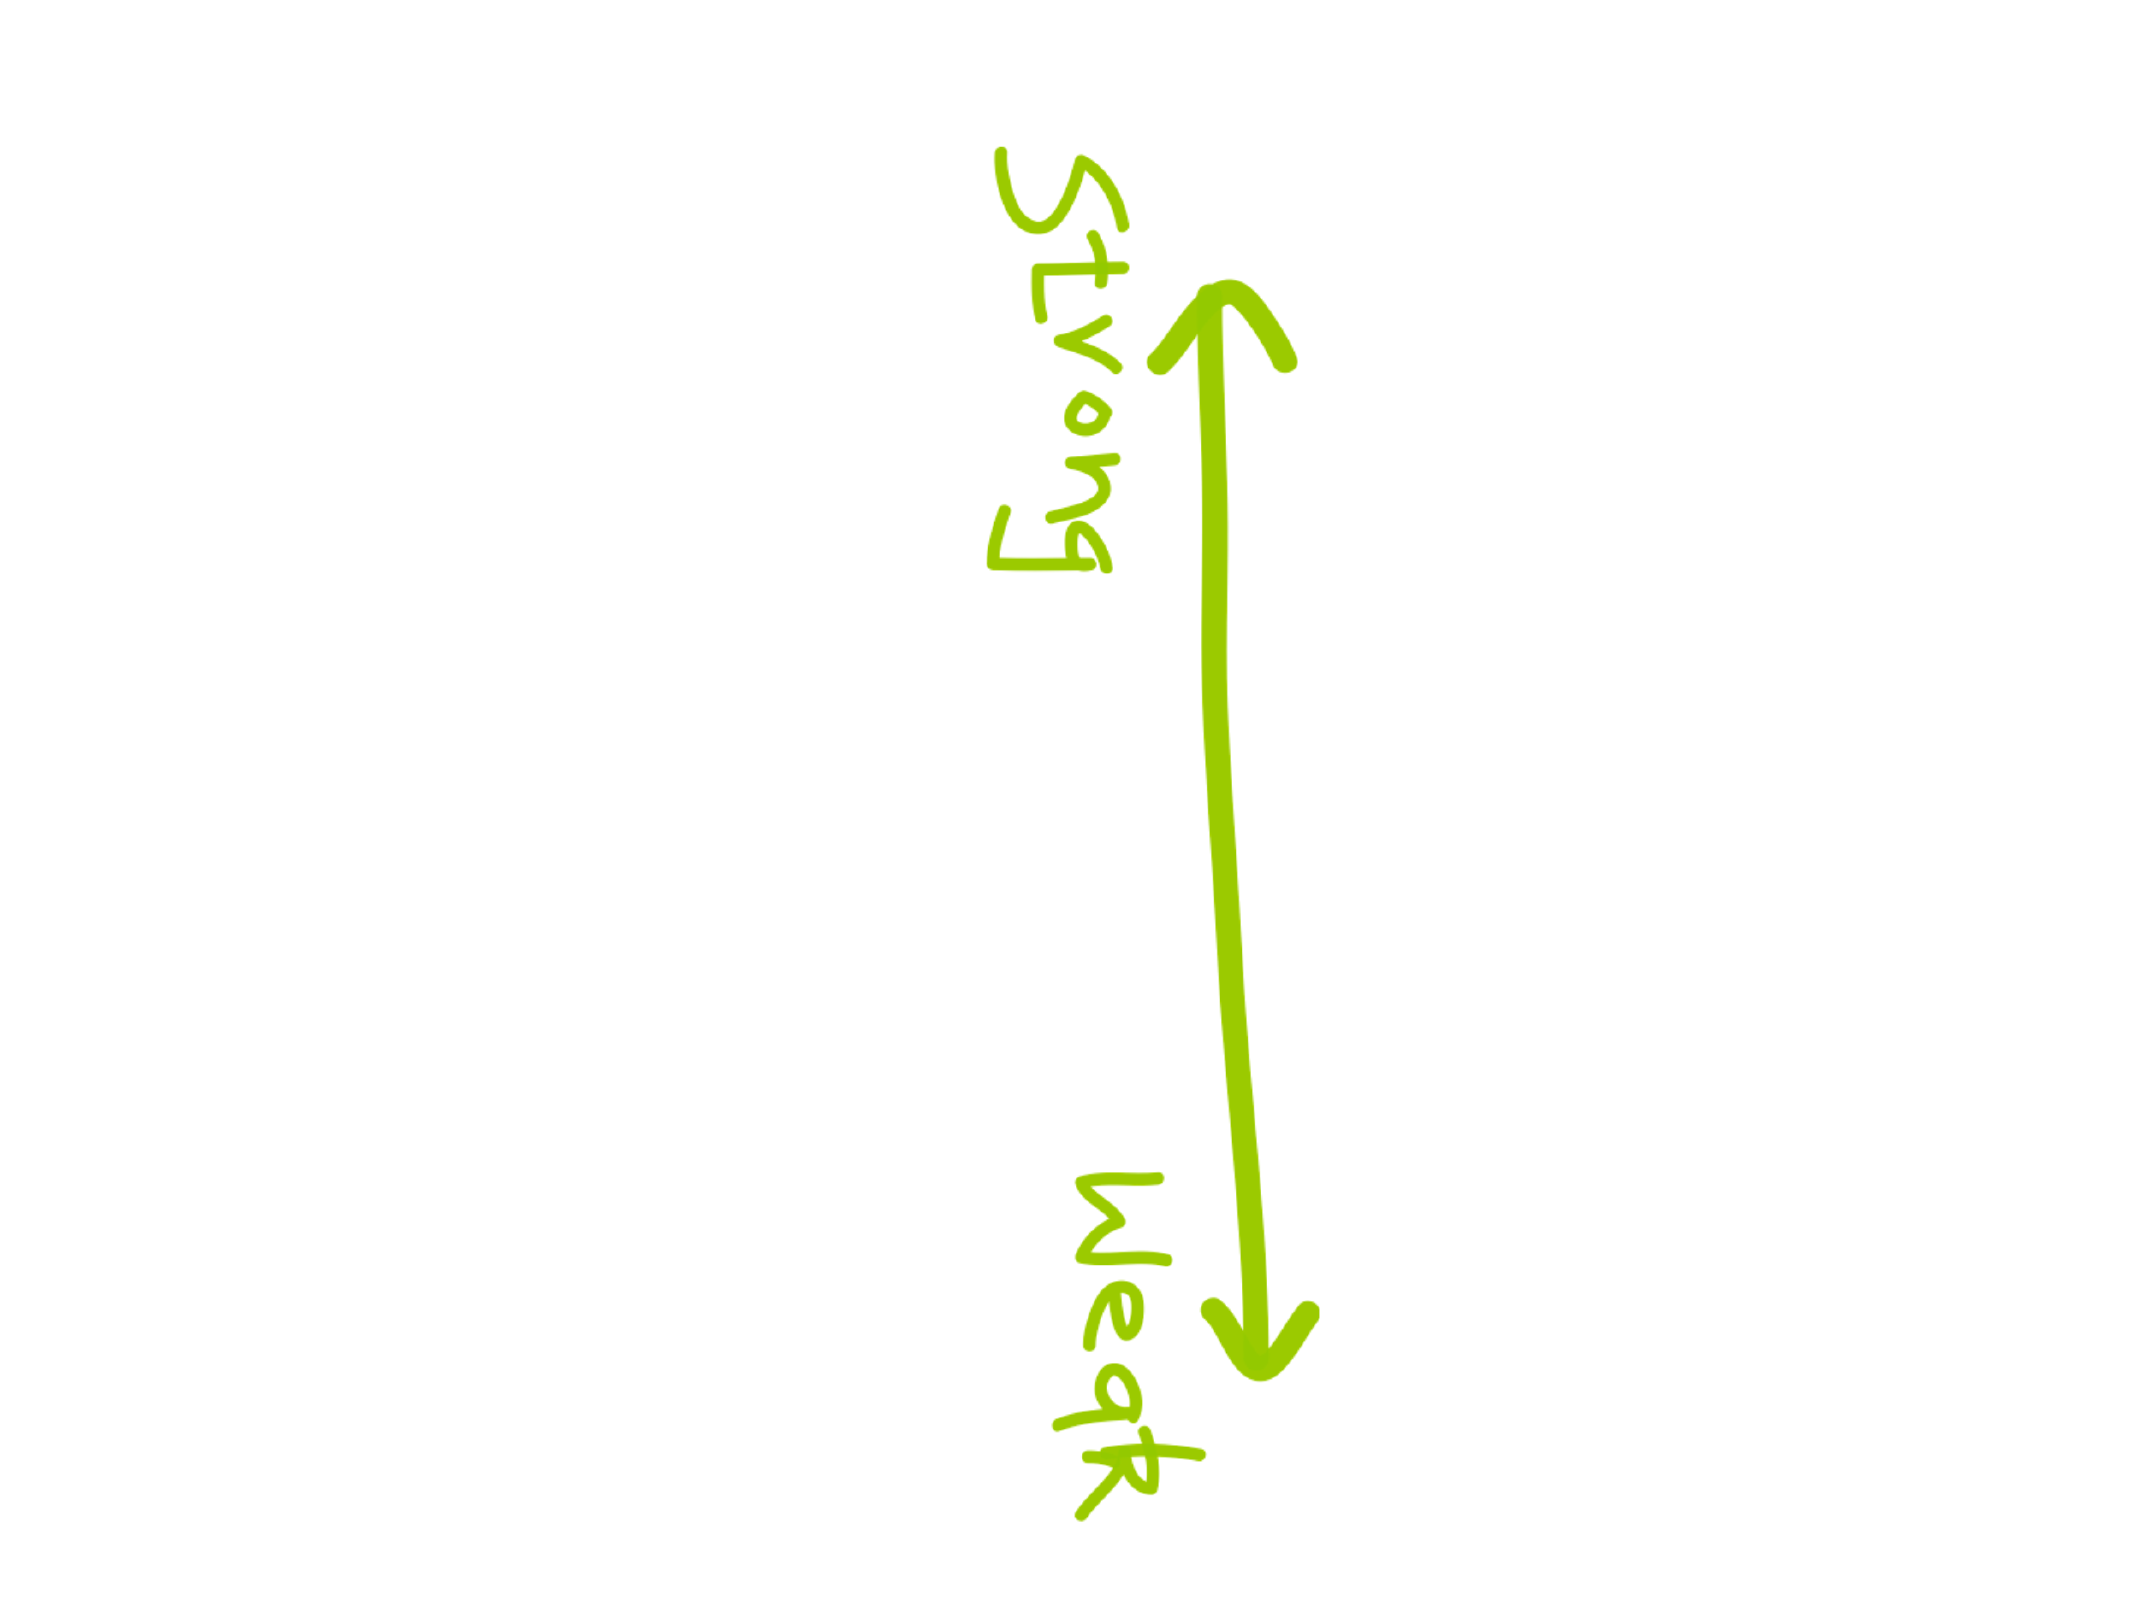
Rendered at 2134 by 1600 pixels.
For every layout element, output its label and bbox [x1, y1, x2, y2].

picture [455, 148, 1838, 1529]
